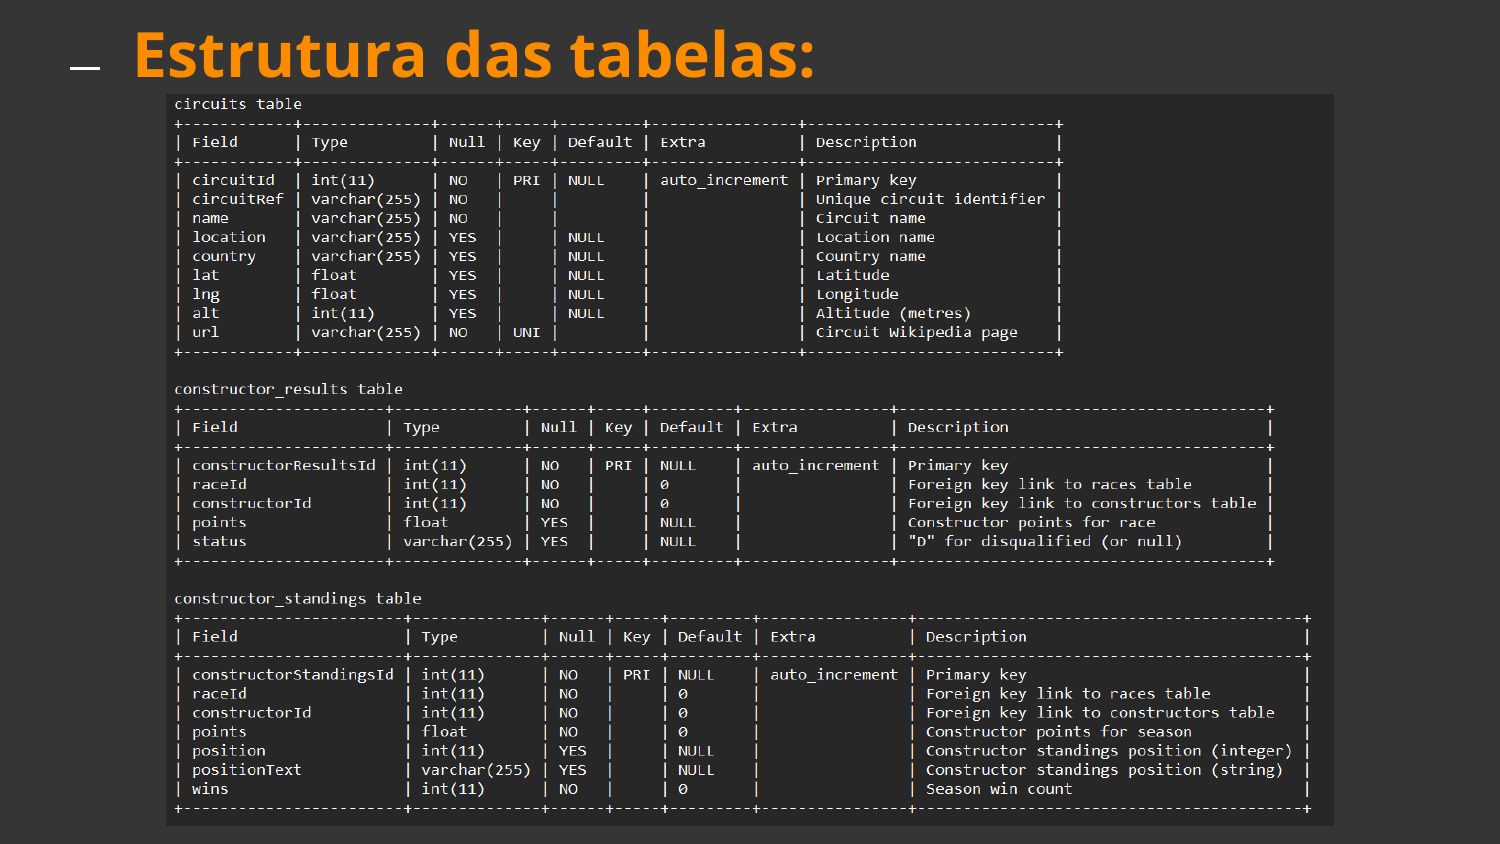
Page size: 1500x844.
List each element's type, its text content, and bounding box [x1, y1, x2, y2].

title Estrutura das tabelas: [42, 0, 1458, 630]
picture [165, 94, 1335, 826]
